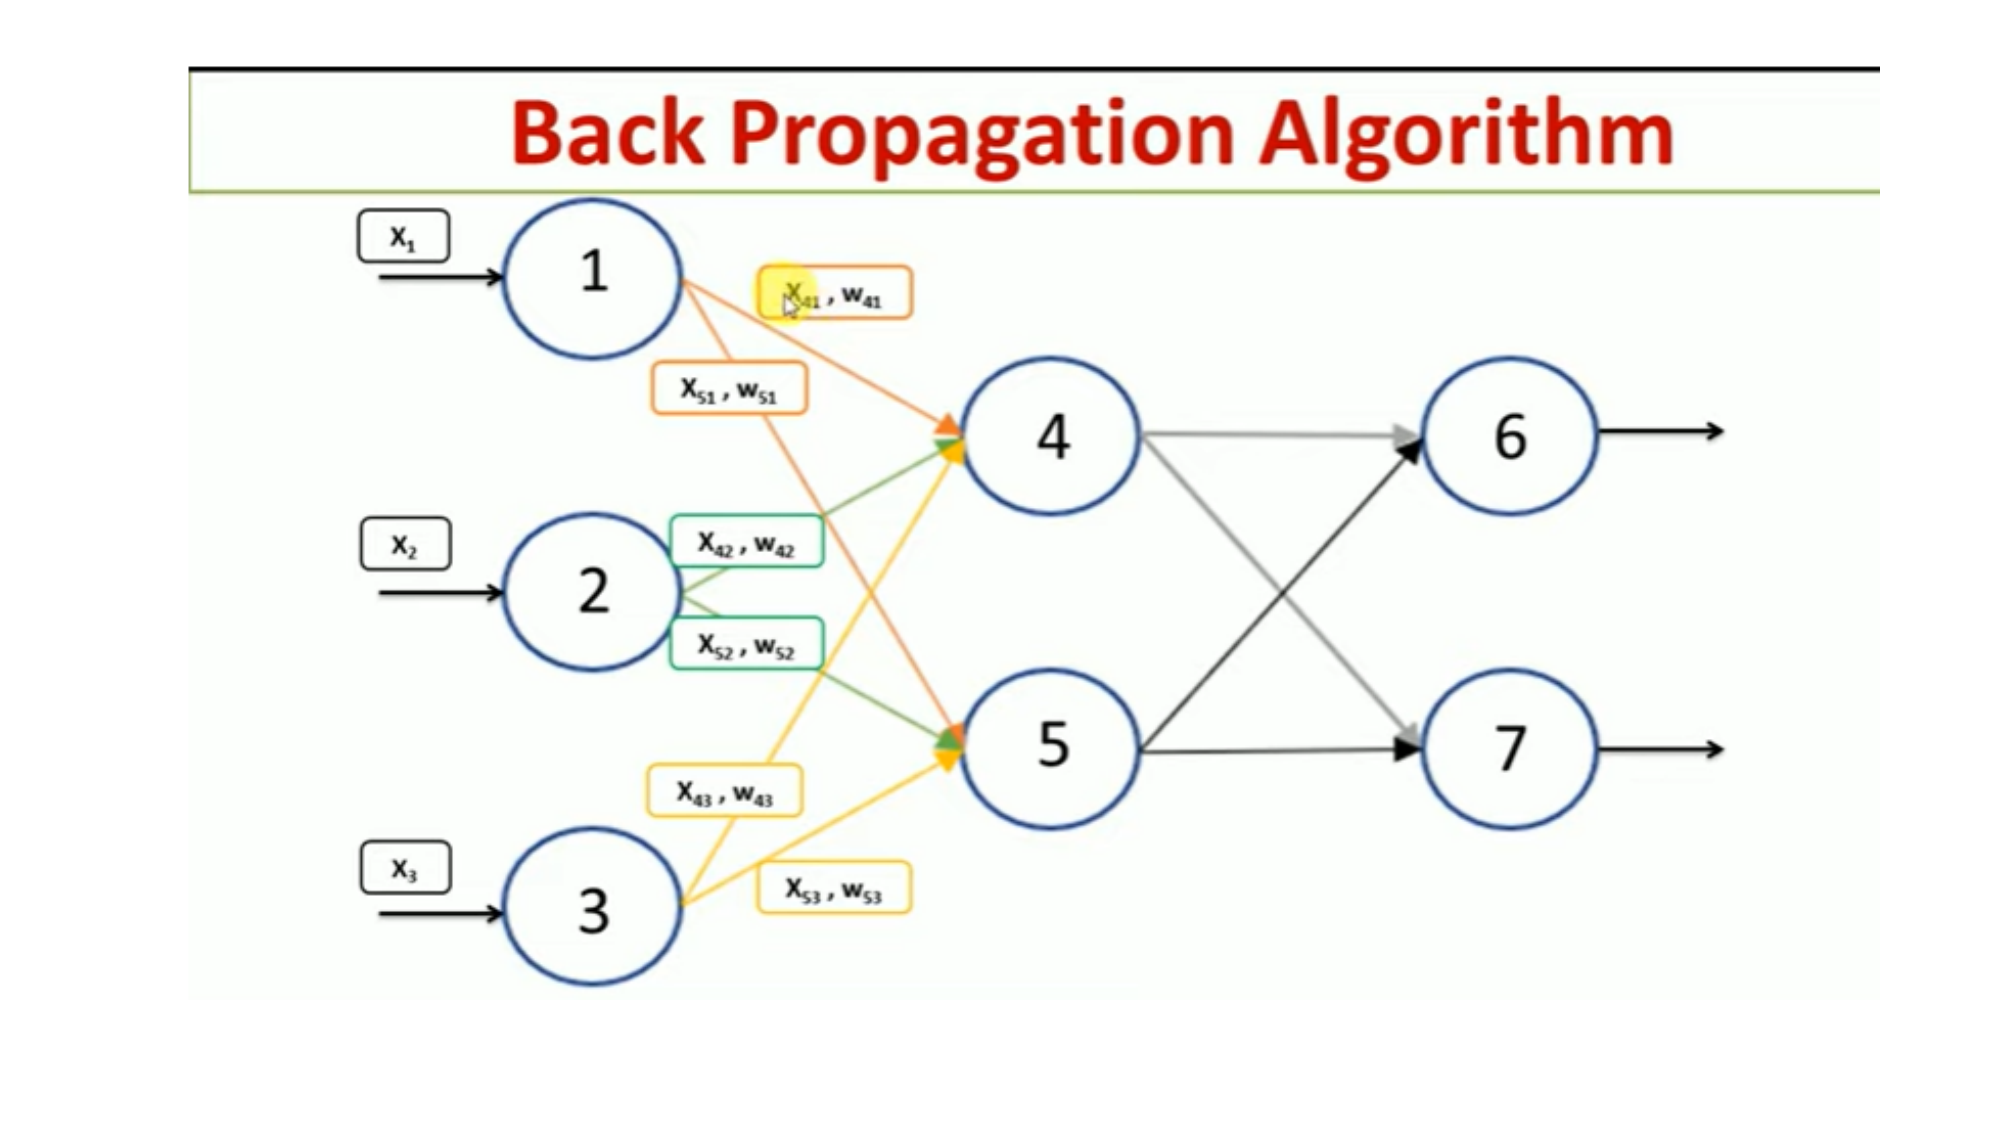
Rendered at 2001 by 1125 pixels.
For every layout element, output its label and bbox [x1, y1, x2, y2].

picture [183, 57, 1880, 1000]
